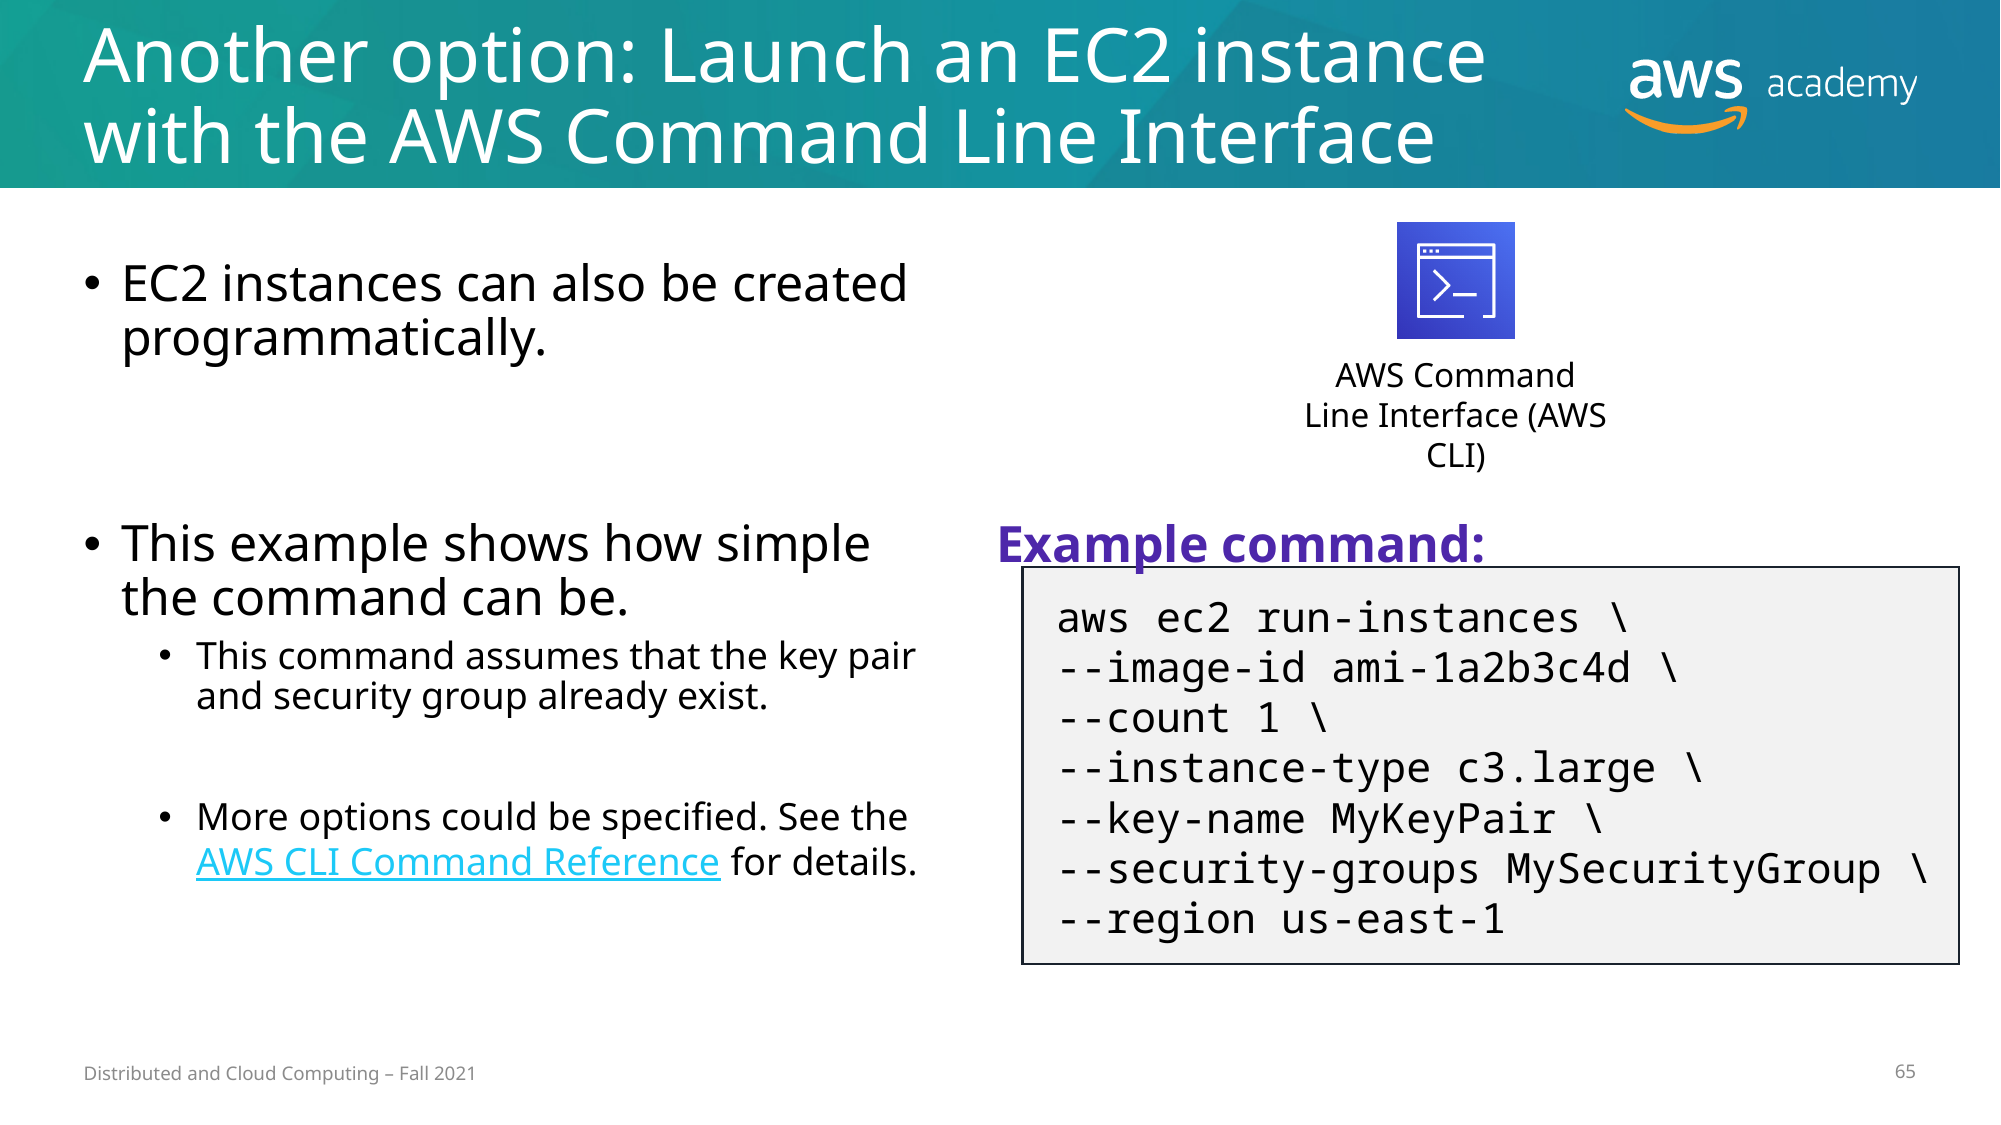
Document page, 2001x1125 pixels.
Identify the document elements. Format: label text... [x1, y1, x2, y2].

text_box [1021, 566, 1960, 965]
slide_number 65 [1481, 1042, 1932, 1103]
picture [0, 0, 2000, 188]
text_box aws ec2 run-instances \ --image-id ami-1a2b3c4d \ --count 1 \ --instance-type c3.large \ --key-name MyKeyPair \ --security-groups MySecurityGroup \ --region us-east-1 [1041, 583, 1947, 949]
title Another option: Launch an EC2 instance with the AWS Command Line Interface [68, 59, 1551, 138]
footer Distributed and Cloud Computing – Fall 2021 [68, 1042, 682, 1103]
text_box Example command: [981, 505, 1501, 580]
picture [1397, 222, 1515, 339]
list EC2 instances can also be created programmatically. This example shows how simple the command can be. This command assumes that the key pair and security group already exist. More options could be specified. See the AWS CLI Command Reference for details. [68, 250, 972, 1014]
text_box AWS Command Line Interface (AWS CLI) [1284, 346, 1627, 482]
